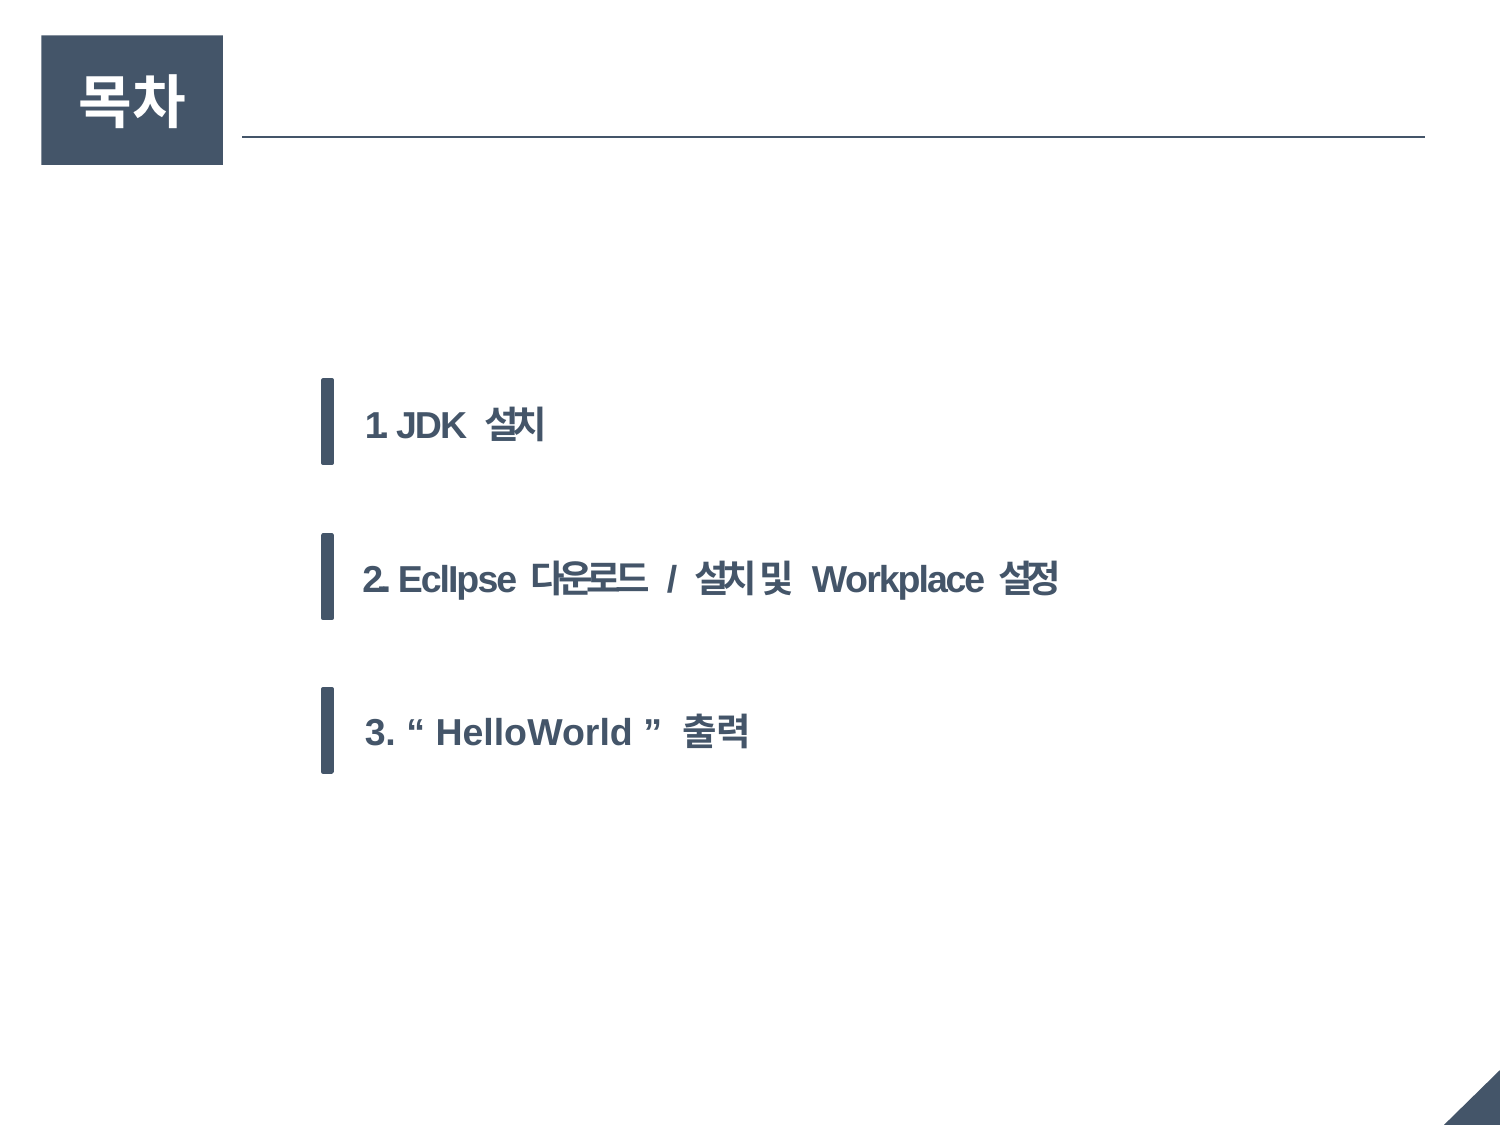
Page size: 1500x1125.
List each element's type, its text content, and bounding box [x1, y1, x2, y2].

text_box 목차 [39, 33, 225, 167]
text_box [323, 380, 1282, 773]
